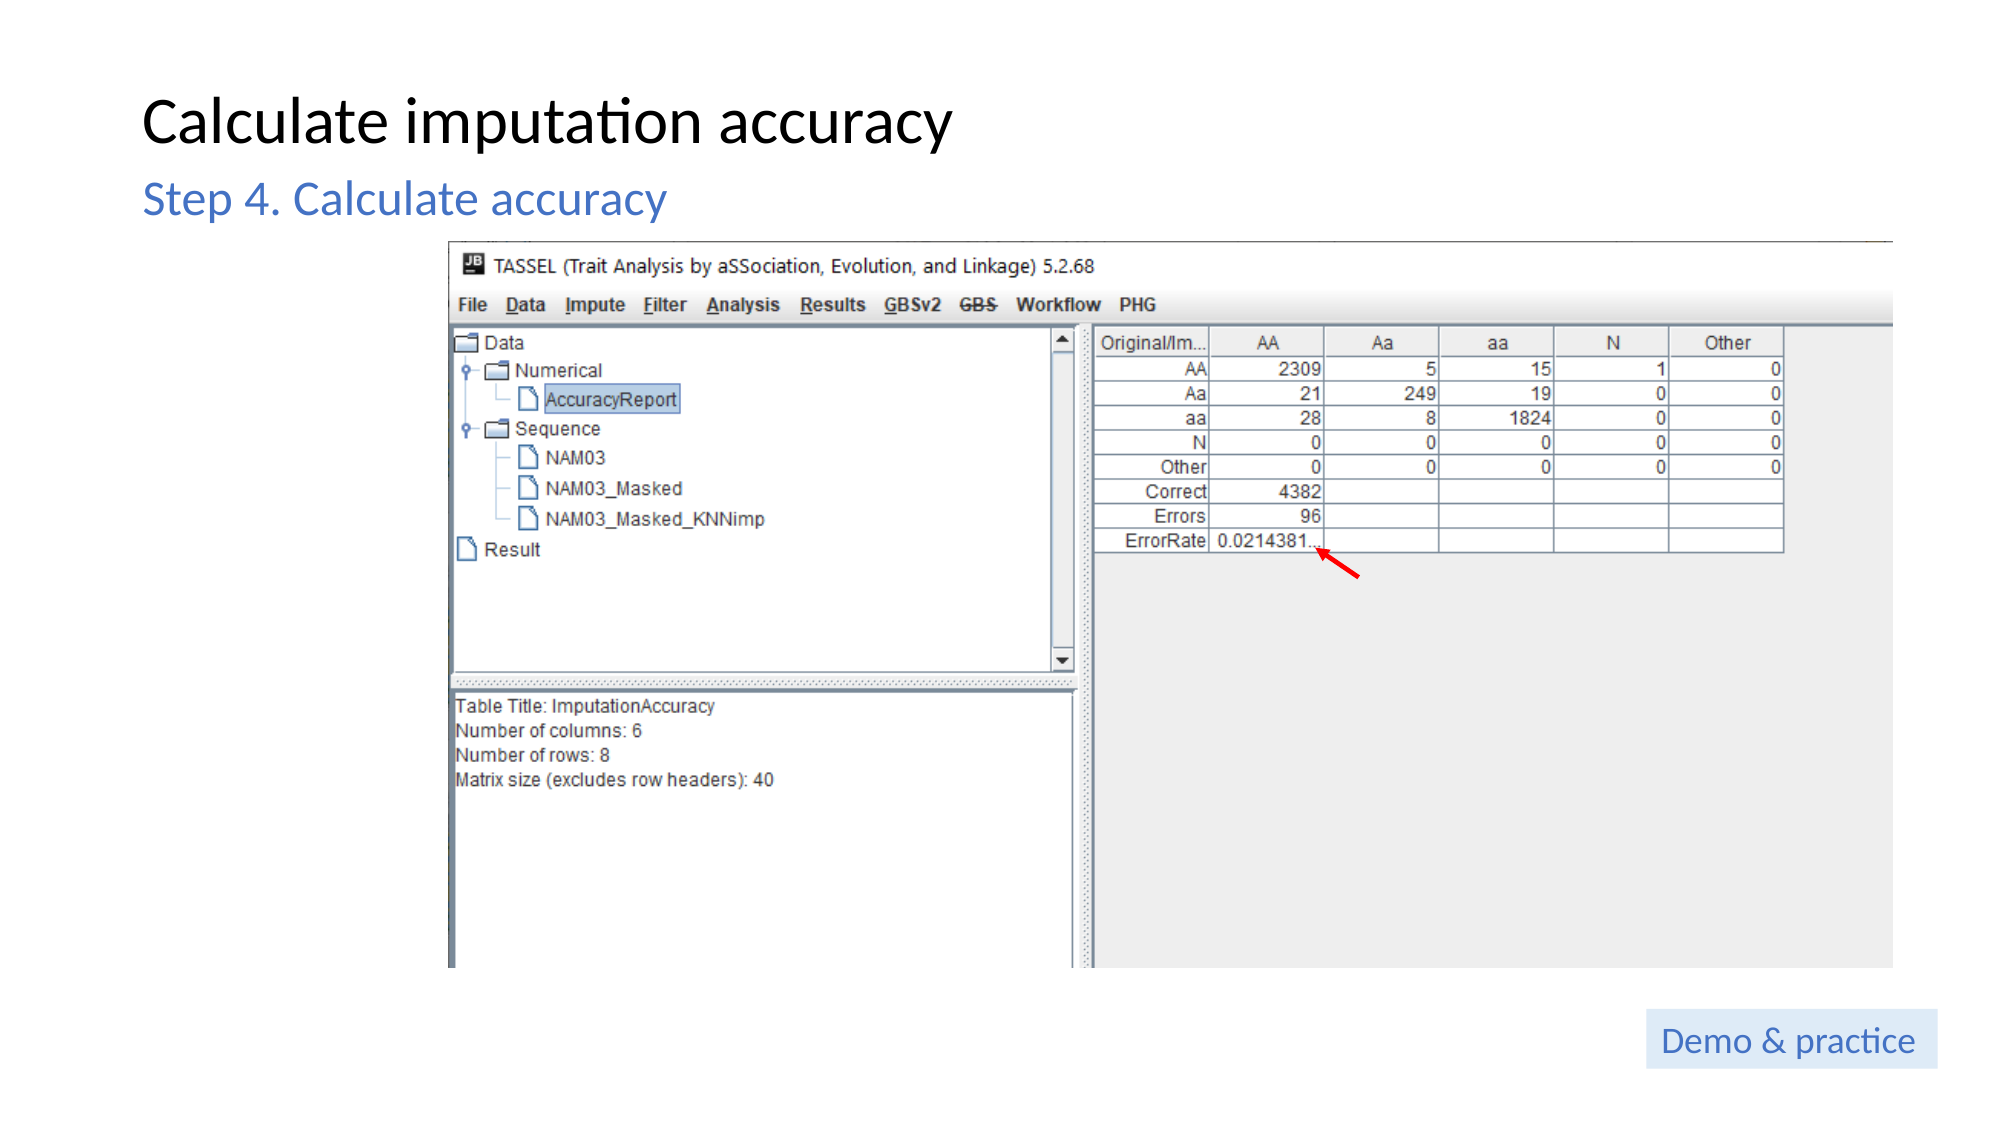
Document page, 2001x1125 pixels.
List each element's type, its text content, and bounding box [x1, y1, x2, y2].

text_box Step 4. Calculate accuracy [127, 165, 750, 233]
text_box Calculate imputation accuracy [127, 69, 1209, 165]
picture [448, 241, 1893, 968]
text_box Demo & practice [1646, 1008, 1938, 1069]
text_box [1315, 547, 1359, 578]
